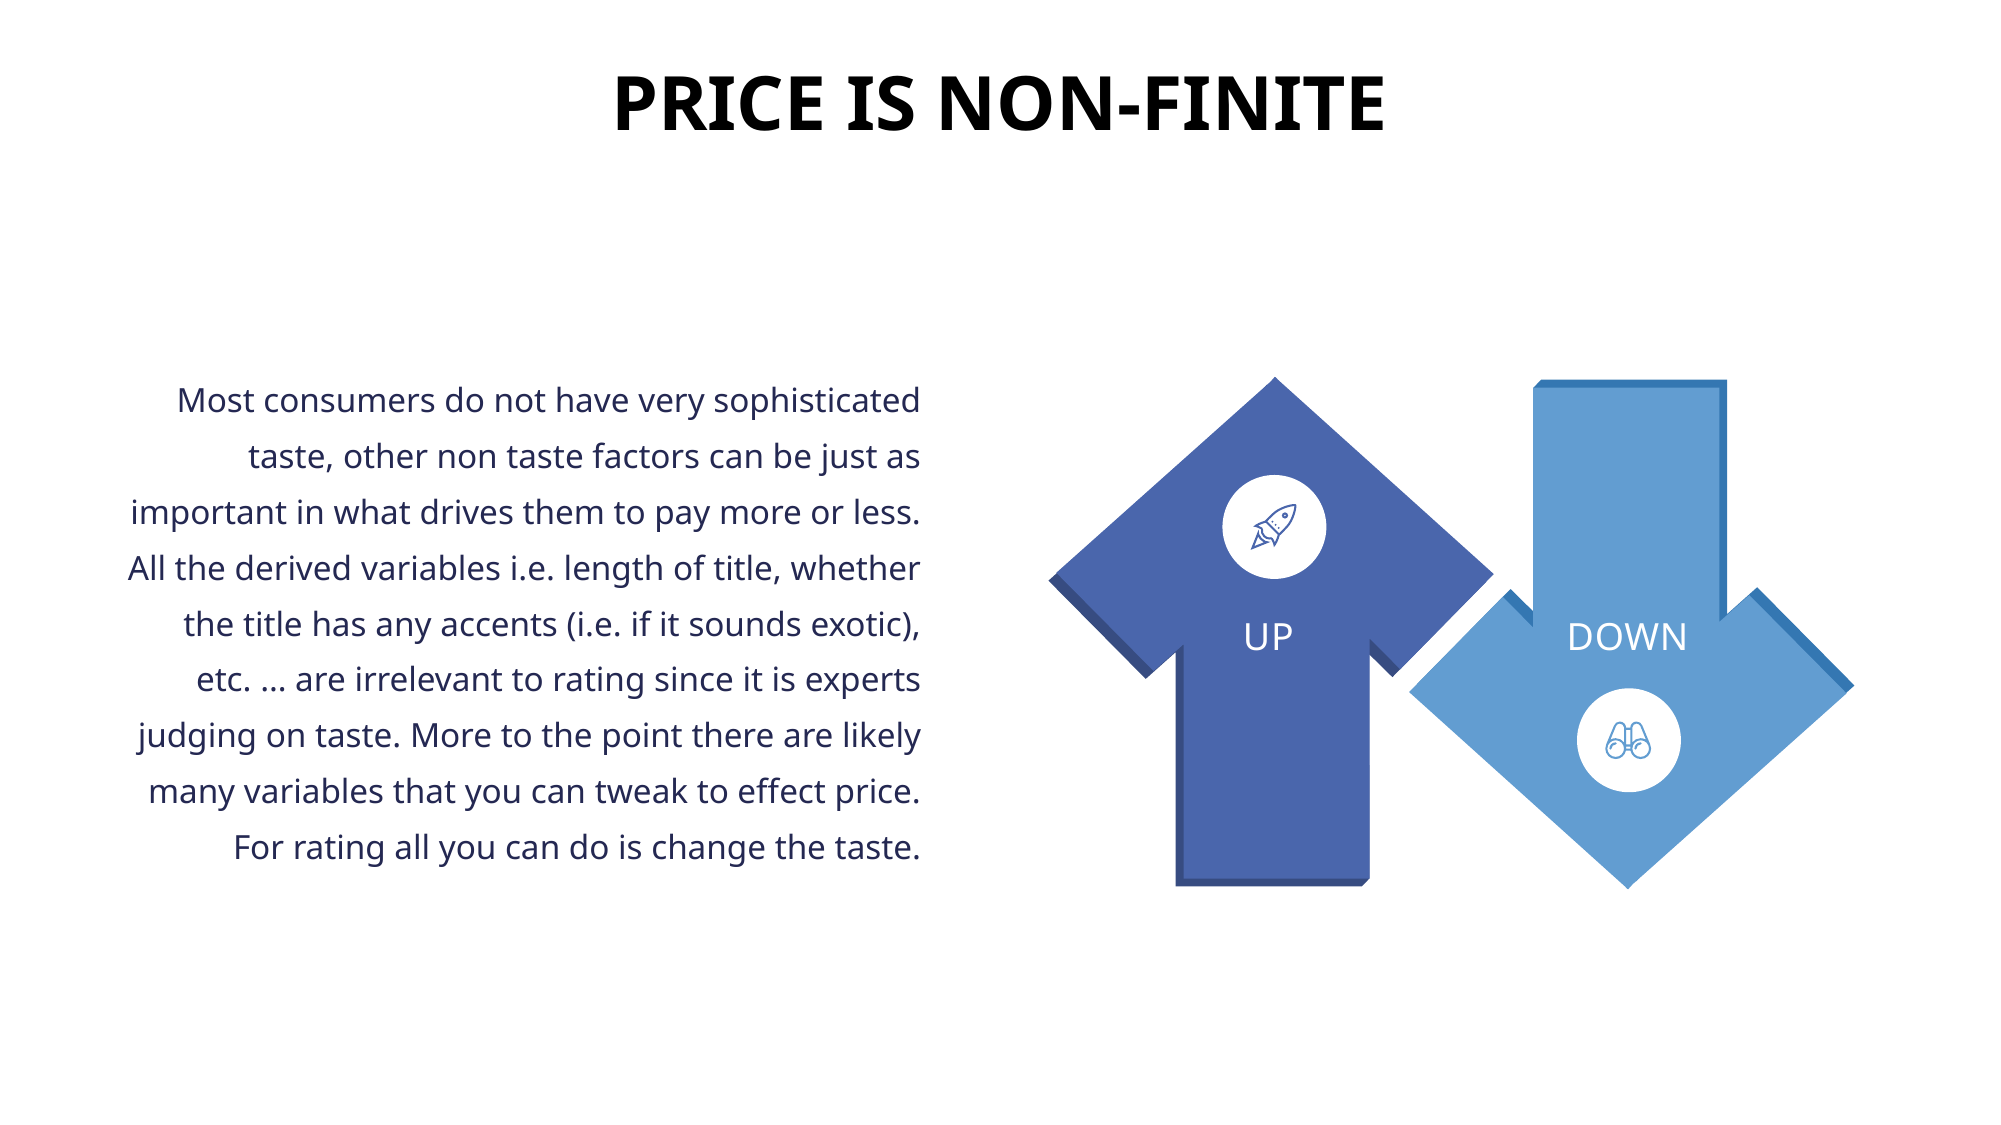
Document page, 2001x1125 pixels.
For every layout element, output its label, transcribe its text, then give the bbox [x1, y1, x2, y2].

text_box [1057, 444, 1500, 890]
text_box PRICE IS NON-FINITE [325, 47, 1675, 153]
text_box Most consumers do not have very sophisticated taste, other non taste factors can be just as important in what drives them to pay more or less. All the derived variables i.e. length of title, whether the title has any accents (i.e. if it sounds exotic), etc. … are irrelevant to rating since it is experts judging on taste. More to the point there are likely many variables that you can tweak to effect price. For rating all you can do is change the taste. [107, 355, 938, 930]
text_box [1403, 376, 1846, 822]
